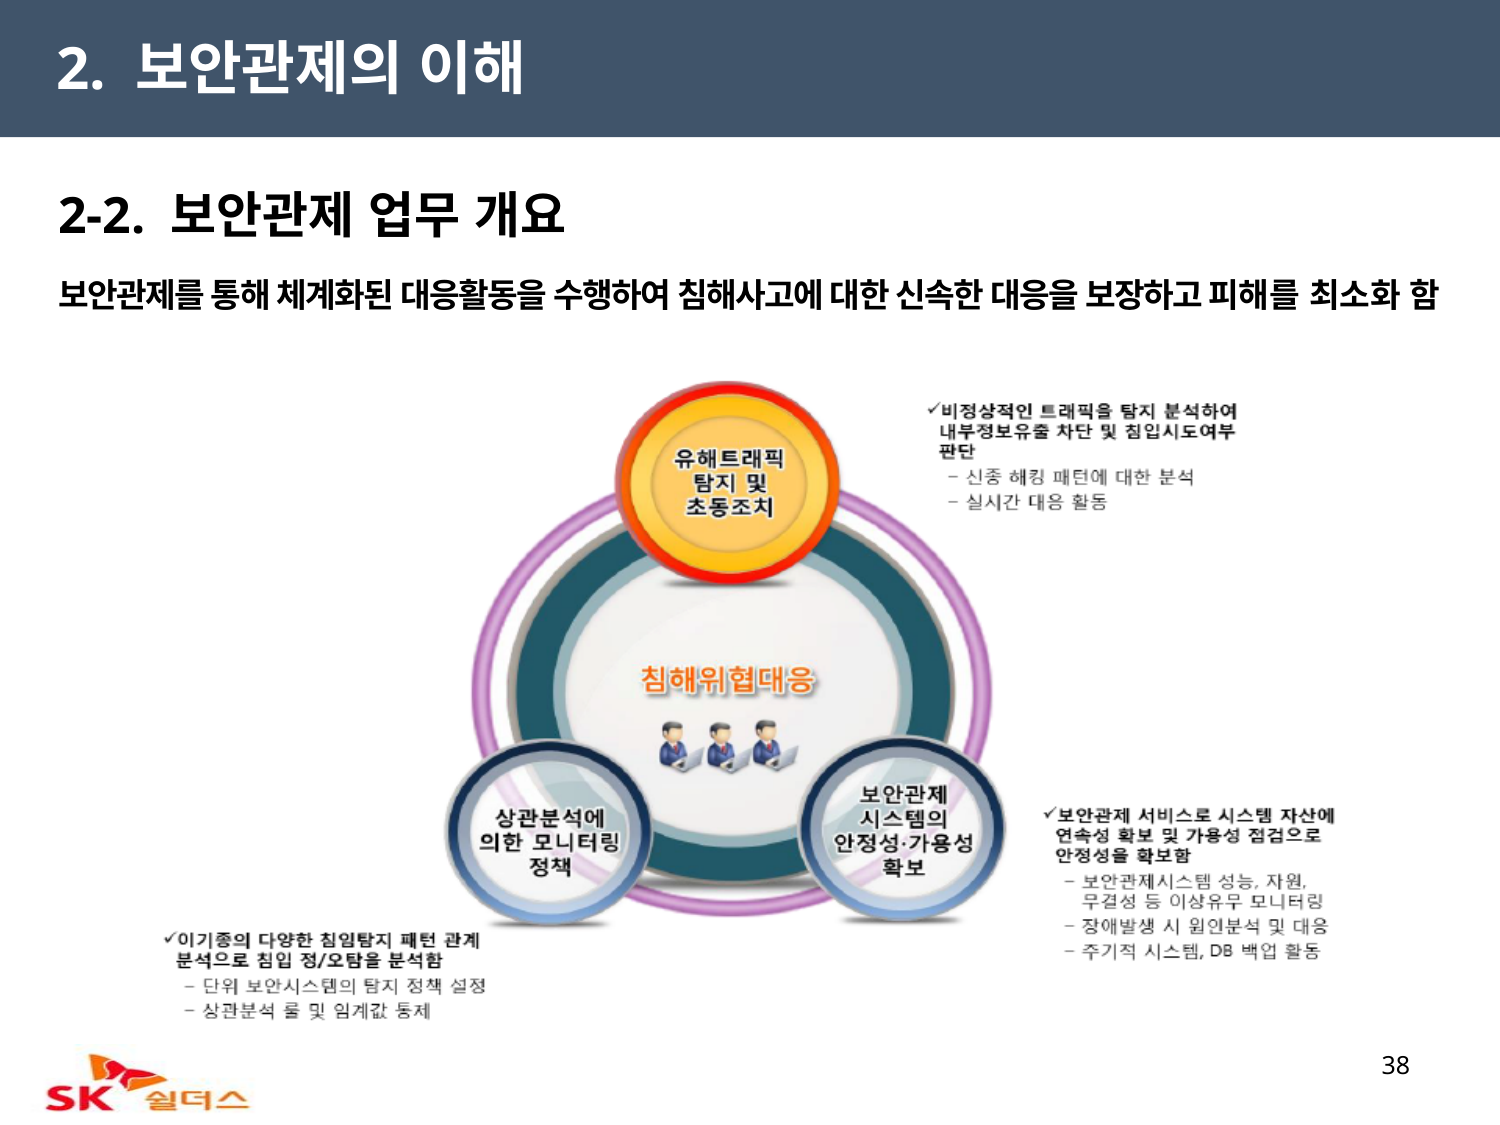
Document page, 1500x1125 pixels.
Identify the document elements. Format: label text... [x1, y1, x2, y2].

text_box 2-2. 보안관제 업무 개요 [42, 171, 1461, 257]
picture [161, 379, 1340, 1024]
text_box 보안관제를 통해 체계화된 대응활동을 수행하여 침해사고에 대한 신속한 대응을 보장하고 피해를 최소화 함 [43, 267, 1459, 322]
slide_number 38 [1074, 1042, 1425, 1103]
picture [17, 1044, 267, 1121]
text_box 2. 보안관제의 이해 [39, 17, 752, 116]
